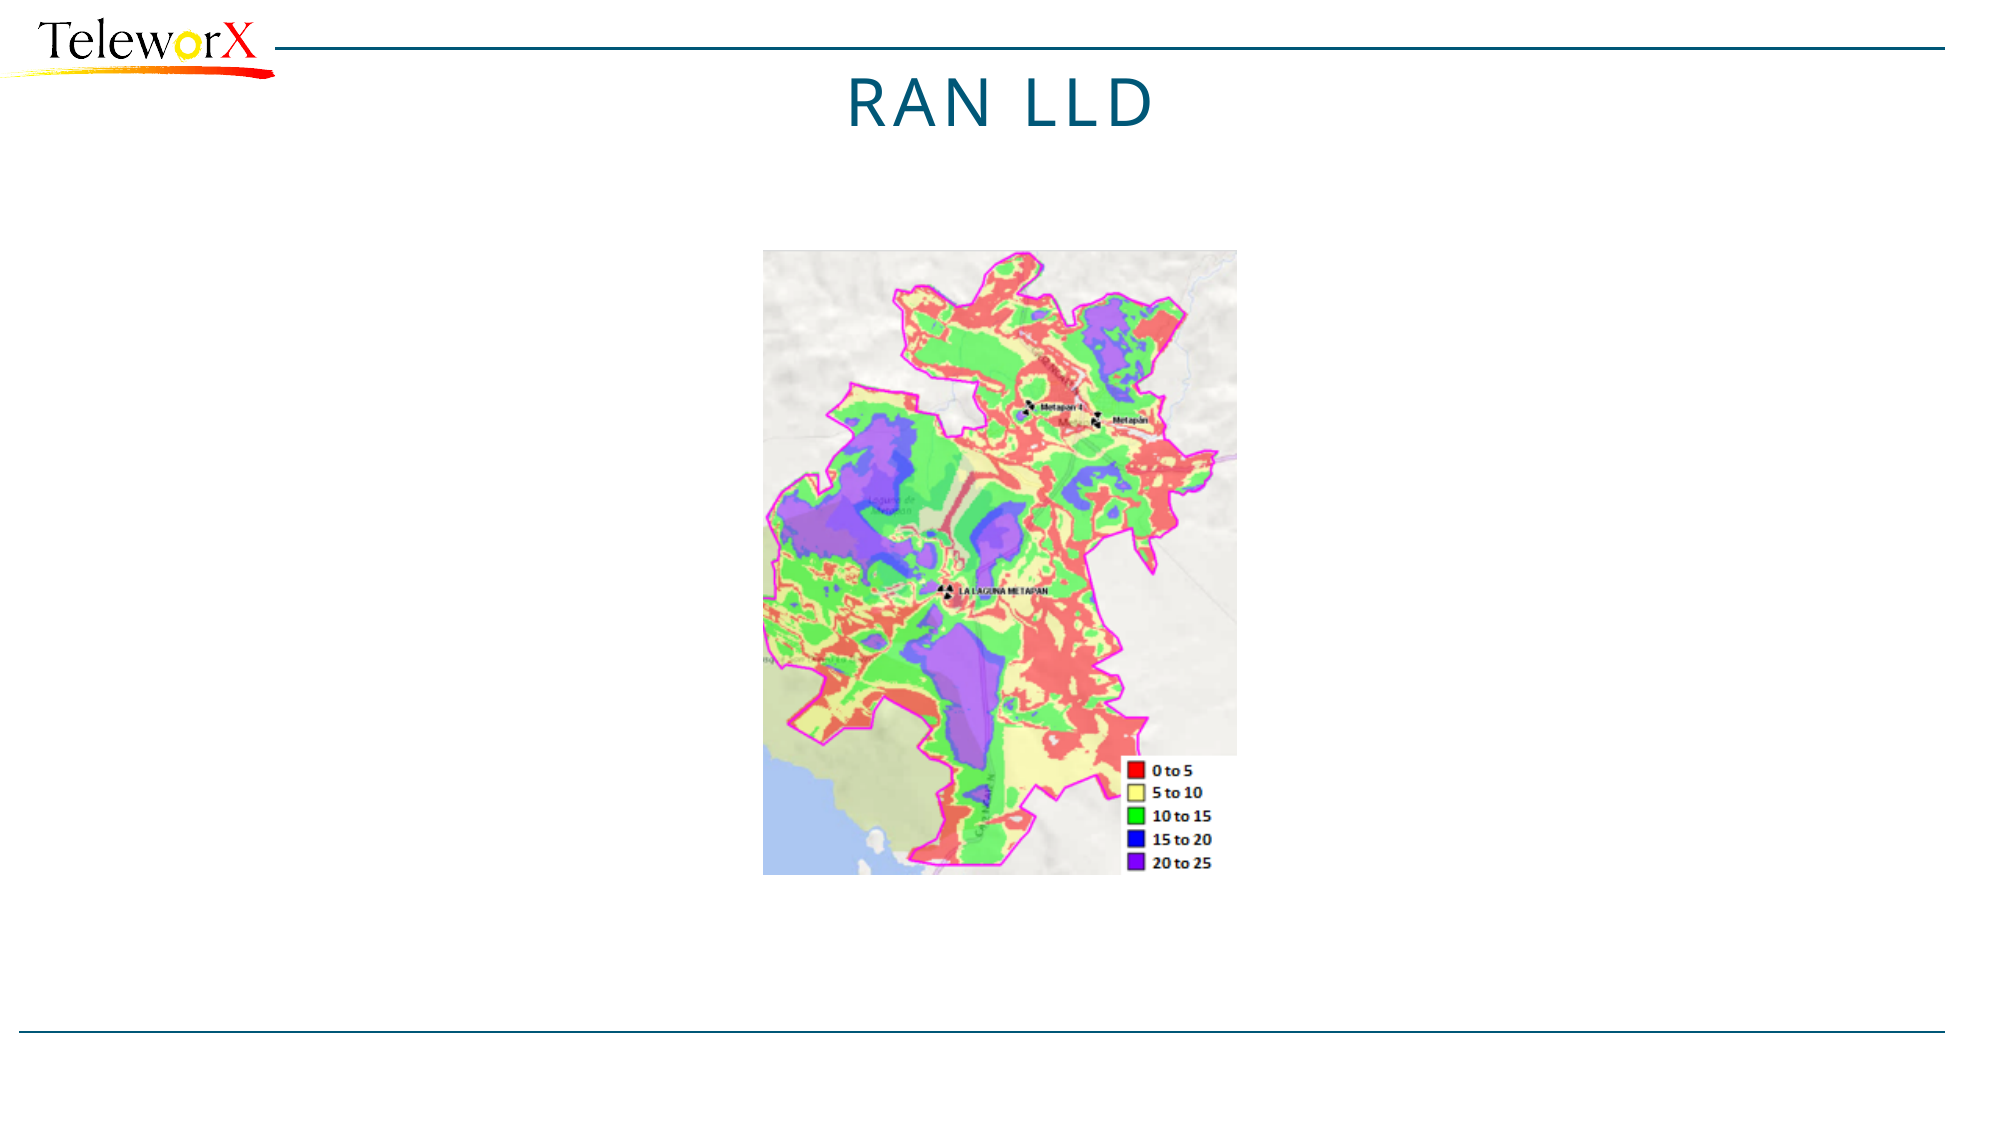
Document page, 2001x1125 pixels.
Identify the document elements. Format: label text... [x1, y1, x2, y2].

title RAN LLD [0, 57, 2000, 148]
picture [763, 250, 1237, 875]
picture [0, 17, 276, 57]
